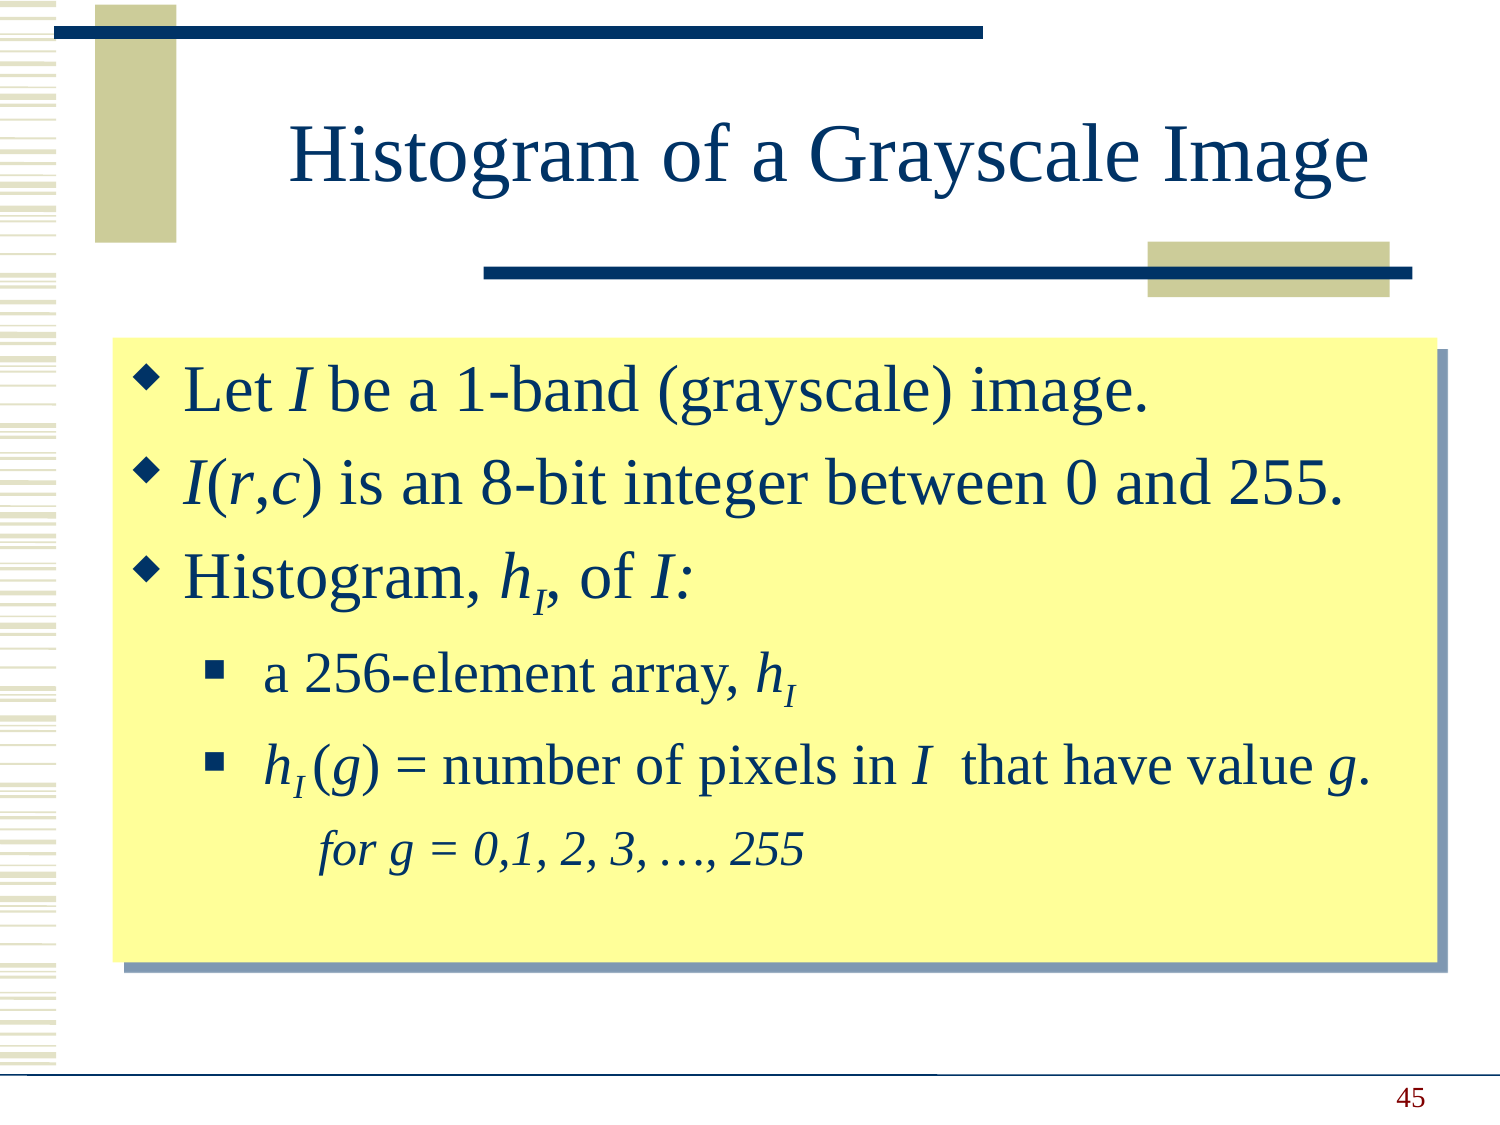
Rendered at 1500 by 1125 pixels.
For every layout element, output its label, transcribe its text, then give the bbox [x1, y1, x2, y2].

title Histogram of a Grayscale Image [224, 62, 1436, 251]
text_box 45 [1080, 1046, 1441, 1121]
text_box Let I be a 1-band (grayscale) image. I(r,c) is an 8-bit integer between 0 and 255. Histogram, hI, of I: a 256-element array, hI hI (g) = number of pixels in I that have value g. for g = 0,1, 2, 3, …, 255 [112, 337, 1438, 963]
